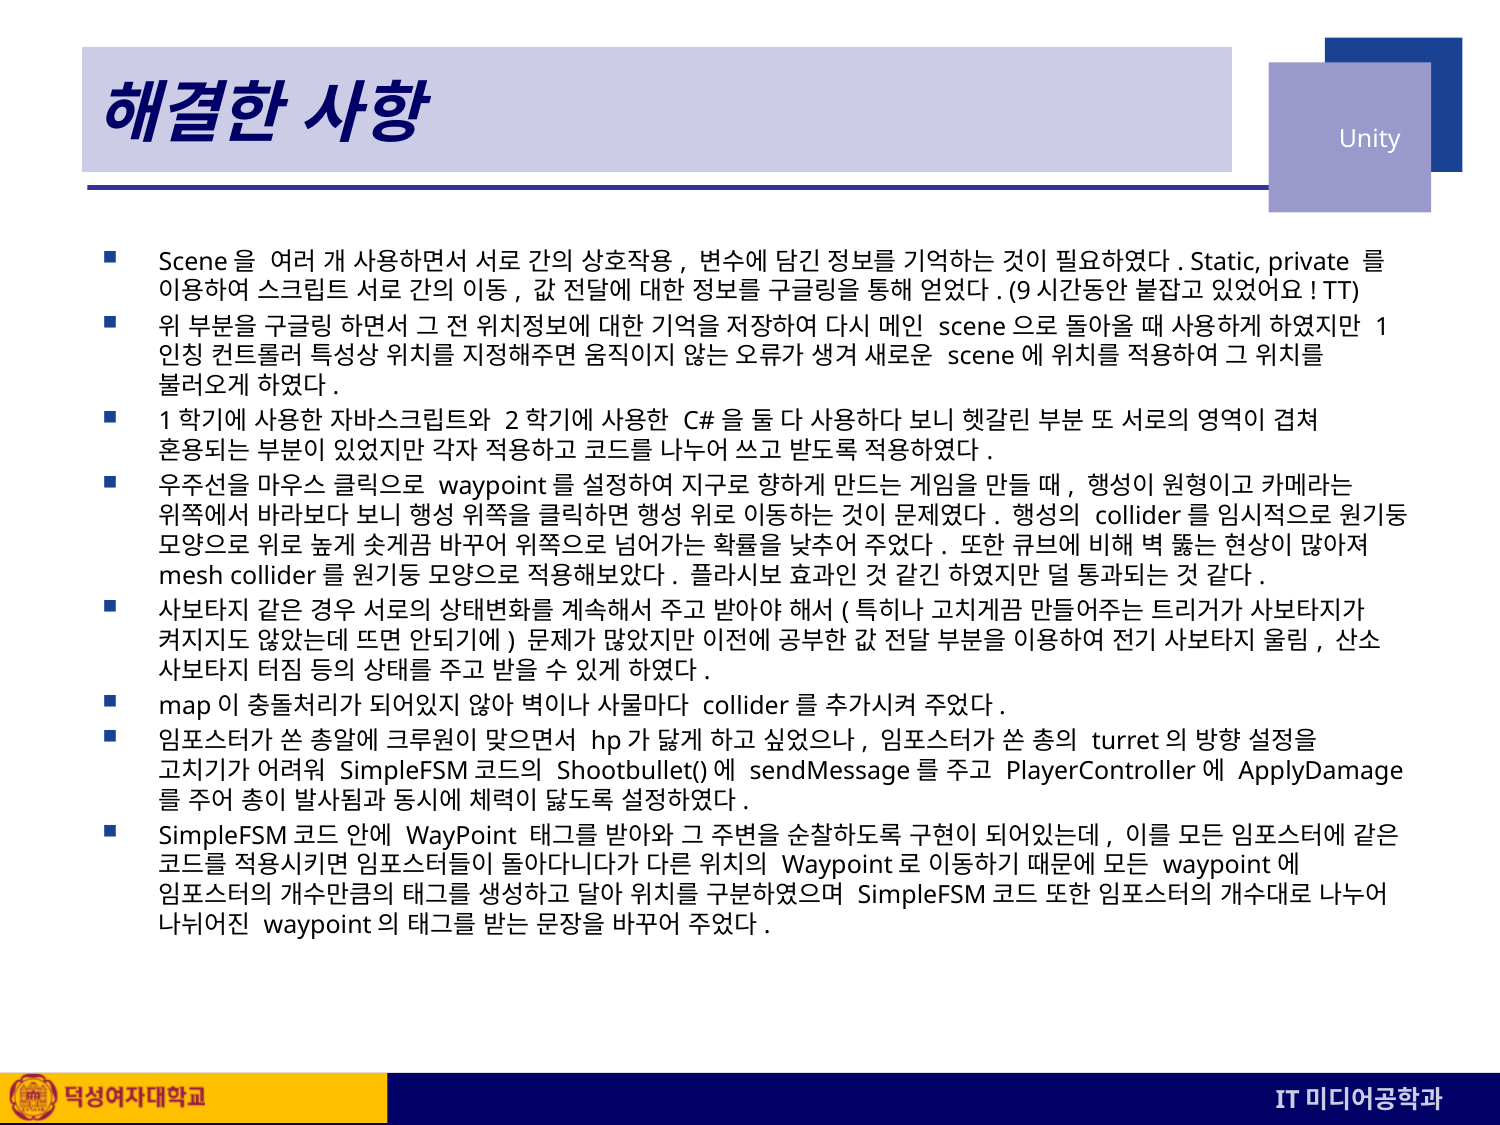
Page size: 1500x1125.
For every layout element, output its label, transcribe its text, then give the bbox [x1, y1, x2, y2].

title 해결한 사항 [81, 46, 1233, 173]
picture [0, 1034, 229, 1125]
list Scene을 여러 개 사용하면서 서로 간의 상호작용, 변수에 담긴 정보를 기억하는 것이 필요하였다. Static, private 를 이용하여 스크립트 서로 간의 이동, 값 전달에 대한 정보를 구글링을 통해 얻었다. (9시간동안 붙잡고 있었어요! TT) 위 부분을 구글링 하면서 그 전 위치정보에 대한 기억을 저장하여 다시 메인 scene으로 돌아올 때 사용하게 하였지만 1인칭 컨트롤러 특성상 위치를 지정해주면 움직이지 않는 오류가 생겨 새로운 scene에 위치를 적용하여 그 위치를 불러오게 하였다. 1학기에 사용한 자바스크립트와 2학기에 사용한 C#을 둘 다 사용하다 보니 헷갈린 부분 또 서로의 영역이 겹쳐 혼용되는 부분이 있었지만 각자 적용하고 코드를 나누어 쓰고 받도록 적용하였다. 우주선을 마우스 클릭으로 waypoint를 설정하여 지구로 향하게 만드는 게임을 만들 때, 행성이 원형이고 카메라는 위쪽에서 바라보다 보니 행성 위쪽을 클릭하면 행성 위로 이동하는 것이 문제였다. 행성의 collider를 임시적으로 원기둥 모양으로 위로 높게 솟게끔 바꾸어 위쪽으로 넘어가는 확률을 낮추어 주었다. 또한 큐브에 비해 벽 뚫는 현상이 많아져 mesh collider를 원기둥 모양으로 적용해보았다. 플라시보 효과인 것 같긴 하였지만 덜 통과되는 것 같다. 사보타지 같은 경우 서로의 상태변화를 계속해서 주고 받아야 해서(특히나 고치게끔 만들어주는 트리거가 사보타지가 켜지지도 않았는데 뜨면 안되기에) 문제가 많았지만 이전에 공부한 값 전달 부분을 이용하여 전기 사보타지 울림, 산소 사보타지 터짐 등의 상태를 주고 받을 수 있게 하였다. map이 충돌처리가 되어있지 않아 벽이나 사물마다 collider를 추가시켜 주었다. 임포스터가 쏜 총알에 크루원이 맞으면서 hp가 닳게 하고 싶었으나, 임포스터가 쏜 총의 turret의 방향 설정을 고치기가 어려워 SimpleFSM코드의 Shootbullet()에 sendMessage를 주고 PlayerController에 ApplyDamage를 주어 총이 발사됨과 동시에 체력이 닳도록 설정하였다. SimpleFSM코드 안에 WayPoint 태그를 받아와 그 주변을 순찰하도록 구현이 되어있는데, 이를 모든 임포스터에 같은 코드를 적용시키면 임포스터들이 돌아다니다가 다른 위치의 Waypoint로 이동하기 때문에 모든 waypoint에 임포스터의 개수만큼의 태그를 생성하고 달아 위치를 구분하였으며 SimpleFSM코드 또한 임포스터의 개수대로 나누어 나뉘어진 waypoint의 태그를 받는 문장을 바꾸어 주었다. [87, 237, 1426, 1013]
